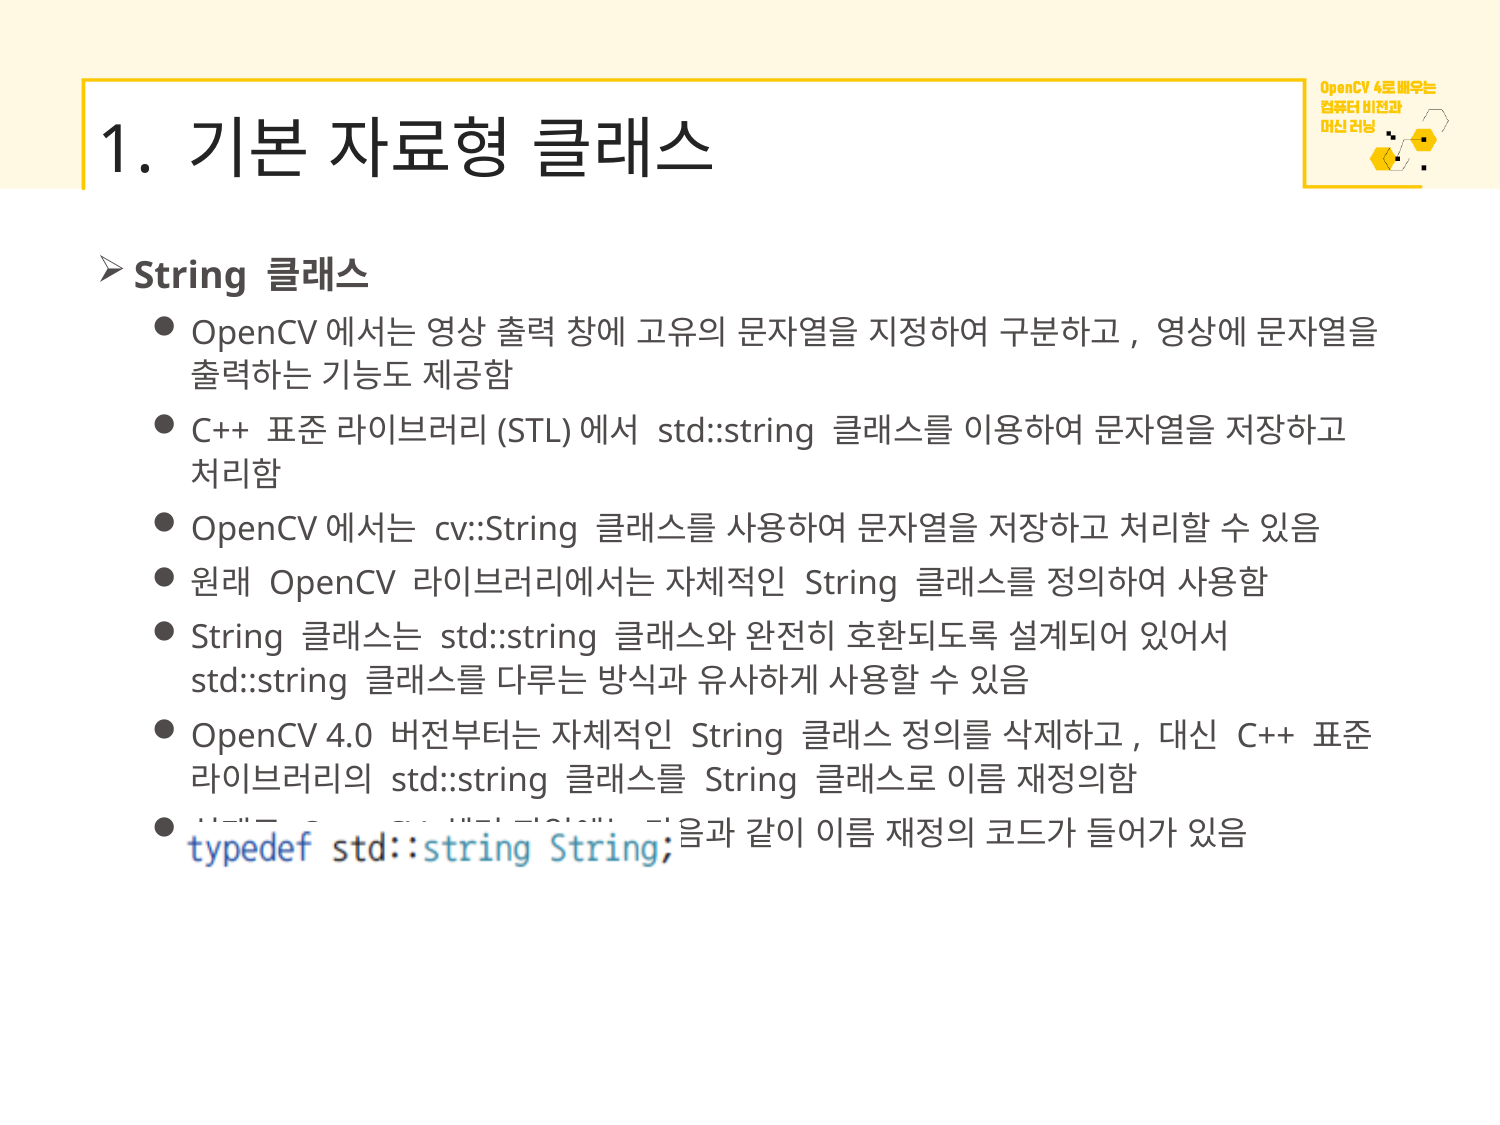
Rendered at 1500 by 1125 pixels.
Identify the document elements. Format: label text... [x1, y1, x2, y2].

list String 클래스 OpenCV에서는 영상 출력 창에 고유의 문자열을 지정하여 구분하고, 영상에 문자열을 출력하는 기능도 제공함 C++ 표준 라이브러리(STL)에서 std::string 클래스를 이용하여 문자열을 저장하고 처리함 OpenCV에서는 cv::String 클래스를 사용하여 문자열을 저장하고 처리할 수 있음 원래 OpenCV 라이브러리에서는 자체적인 String 클래스를 정의하여 사용함 String 클래스는 std::string 클래스와 완전히 호환되도록 설계되어 있어서 std::string 클래스를 다루는 방식과 유사하게 사용할 수 있음 OpenCV 4.0 버전부터는 자체적인 String 클래스 정의를 삭제하고, 대신 C++ 표준 라이브러리의 std::string 클래스를 String 클래스로 이름 재정의함 실제로 OpenCV 헤더 파일에는 다음과 같이 이름 재정의 코드가 들어가 있음 [81, 239, 1412, 1054]
picture [0, 0, 1500, 1125]
title 1. 기본 자료형 클래스 [82, 61, 1413, 193]
